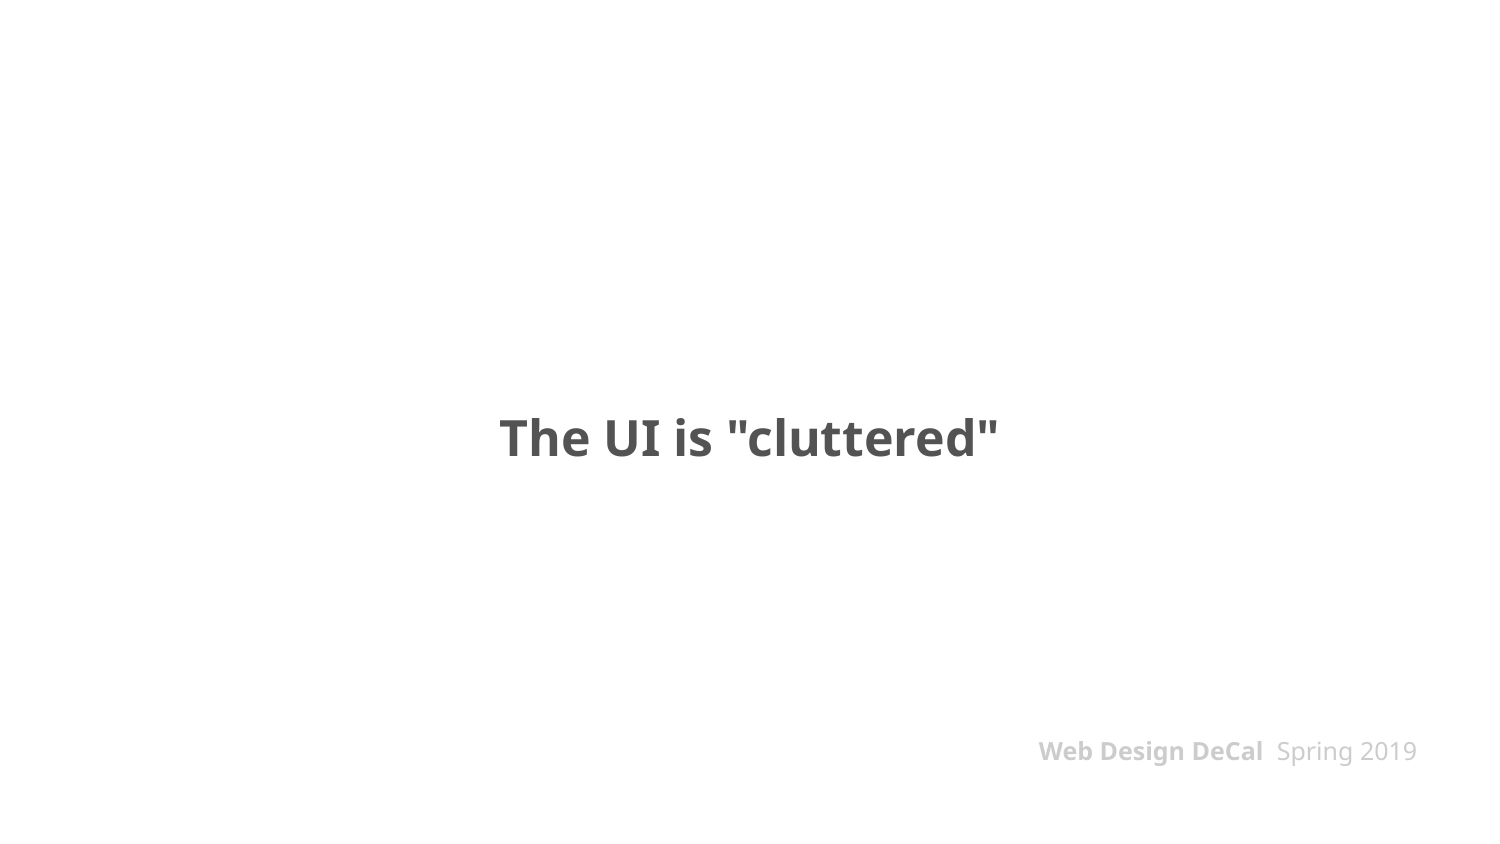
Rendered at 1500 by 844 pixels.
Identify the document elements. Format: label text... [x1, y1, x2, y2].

title The UI is "cluttered" [75, 169, 1425, 694]
